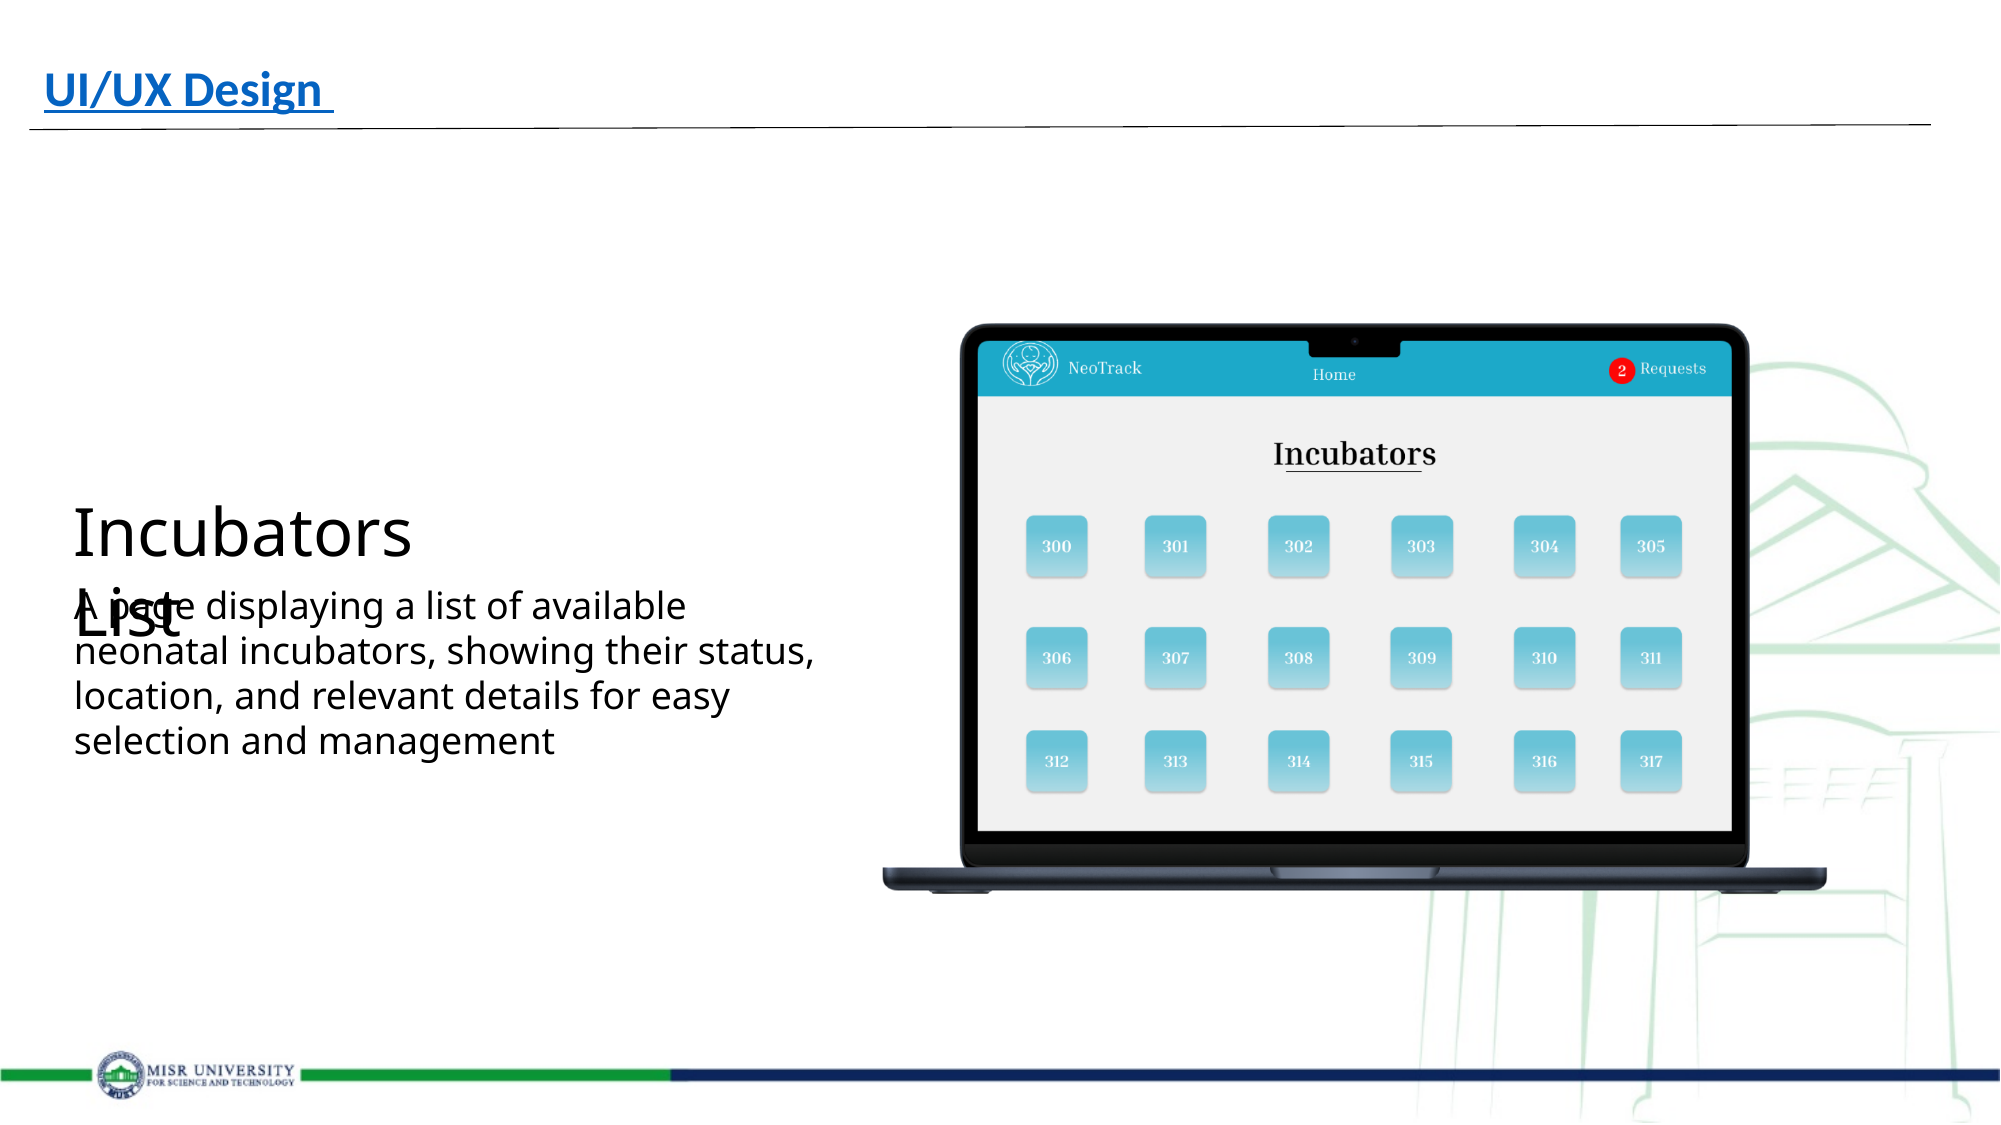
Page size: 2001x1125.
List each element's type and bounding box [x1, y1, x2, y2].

text_box [29, 124, 604, 130]
picture [0, 0, 2000, 1125]
